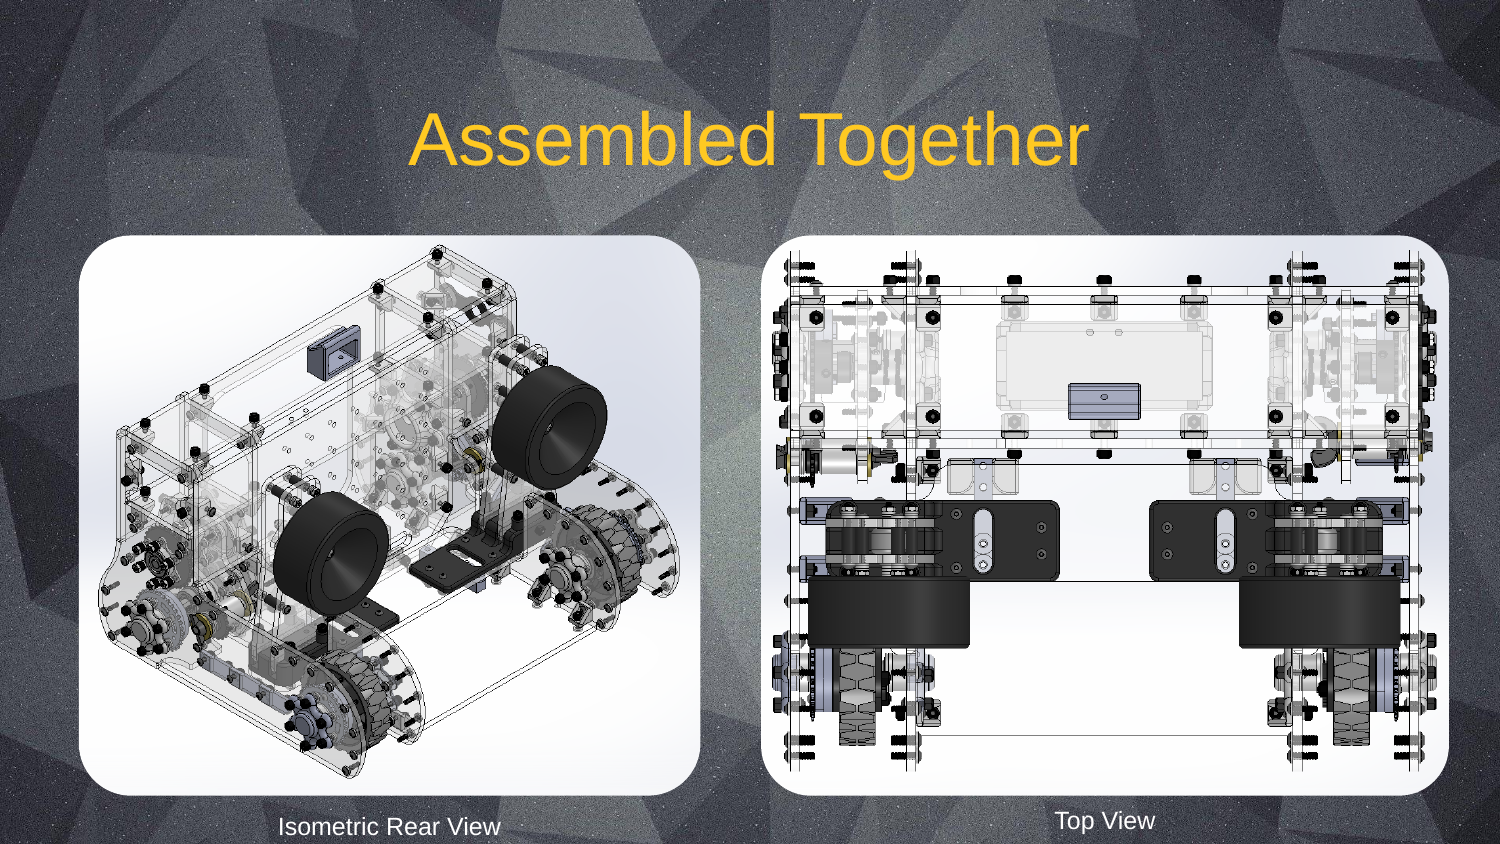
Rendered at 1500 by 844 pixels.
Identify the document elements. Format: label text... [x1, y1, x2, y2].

title Assembled Together [51, 66, 1449, 205]
text_box Isometric Rear View [260, 804, 519, 844]
text_box Top View [975, 804, 1235, 844]
picture [0, 0, 1500, 844]
